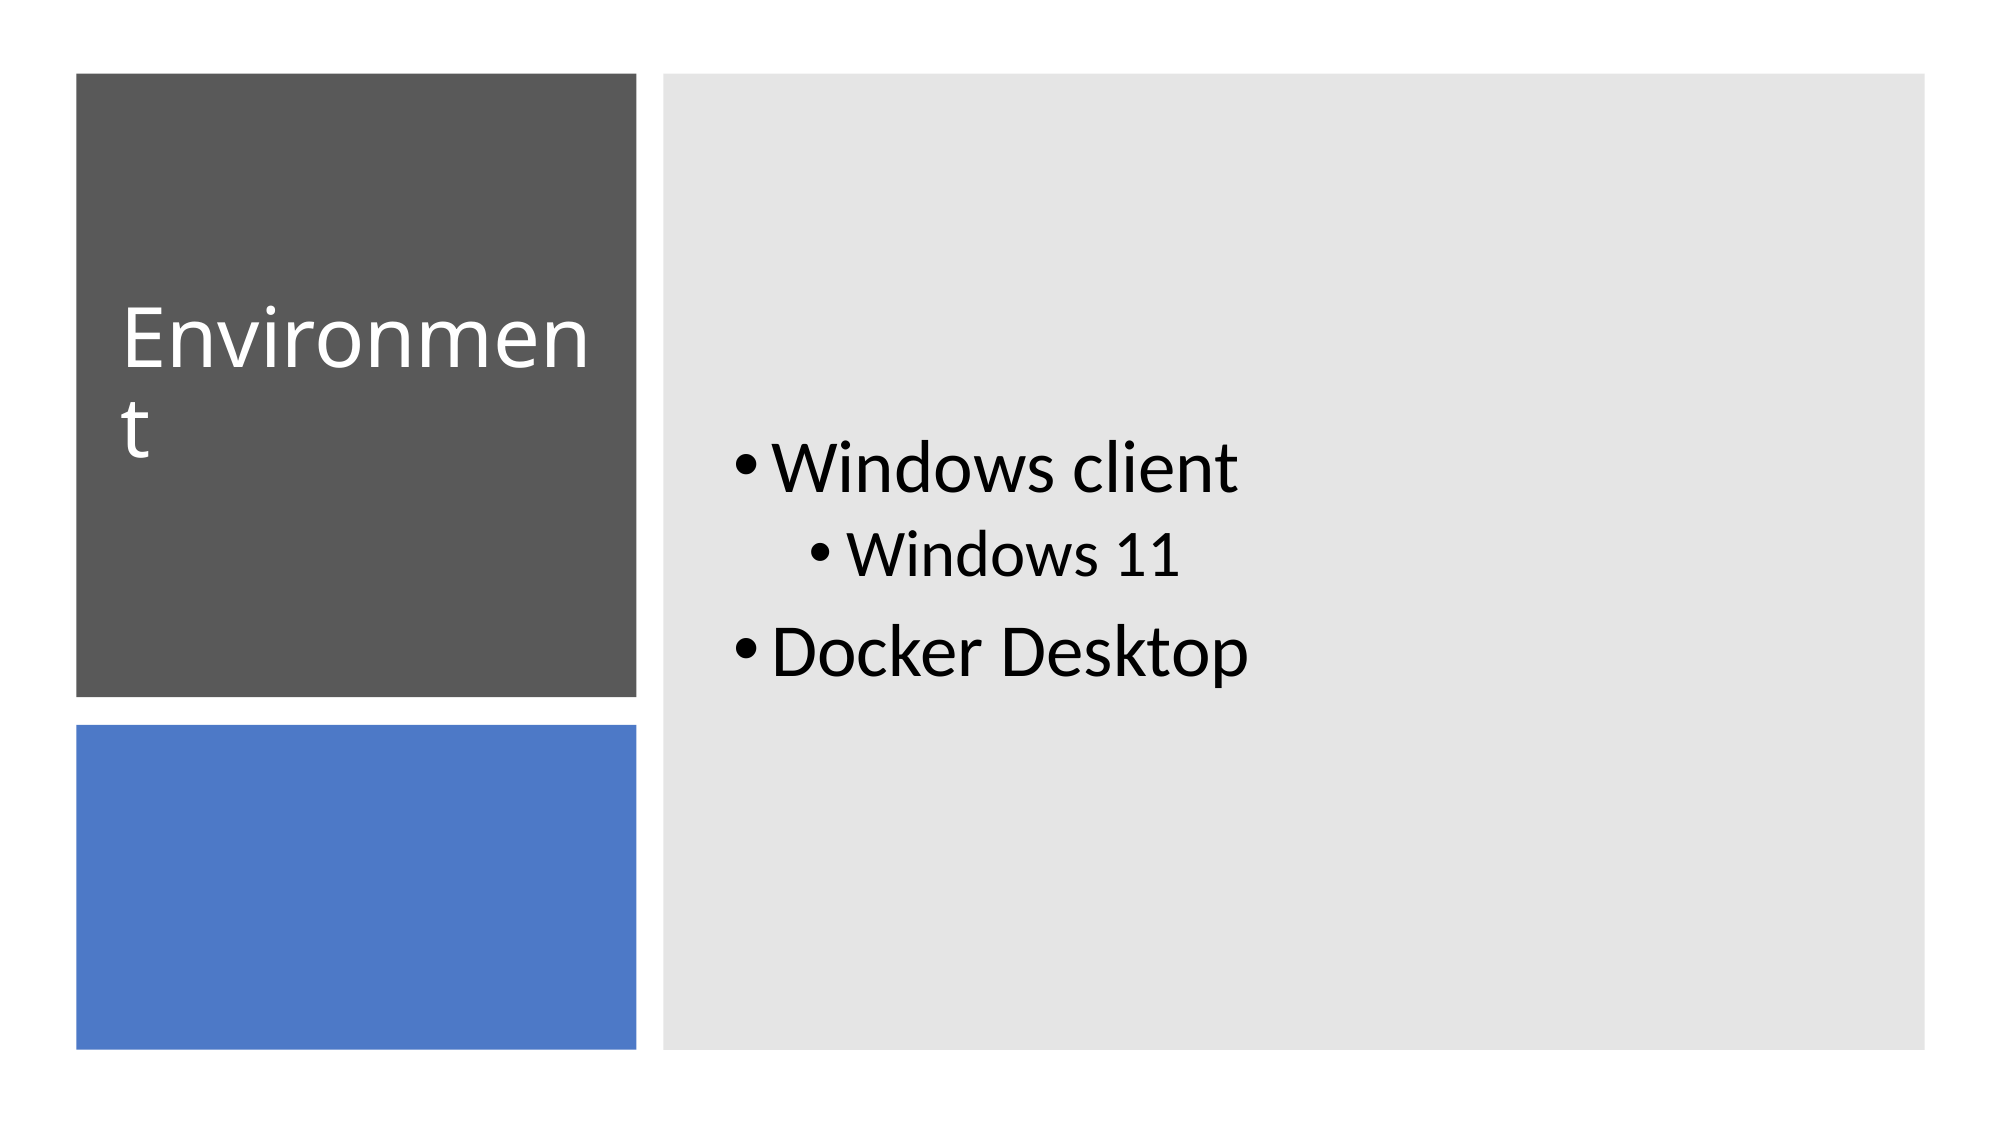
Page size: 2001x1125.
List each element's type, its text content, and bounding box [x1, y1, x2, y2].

list Windows client Windows 11 Docker Desktop [718, 112, 1873, 1008]
title Environment [105, 120, 612, 652]
text_box [75, 724, 637, 1051]
text_box [662, 72, 1926, 1051]
text_box [75, 72, 637, 698]
